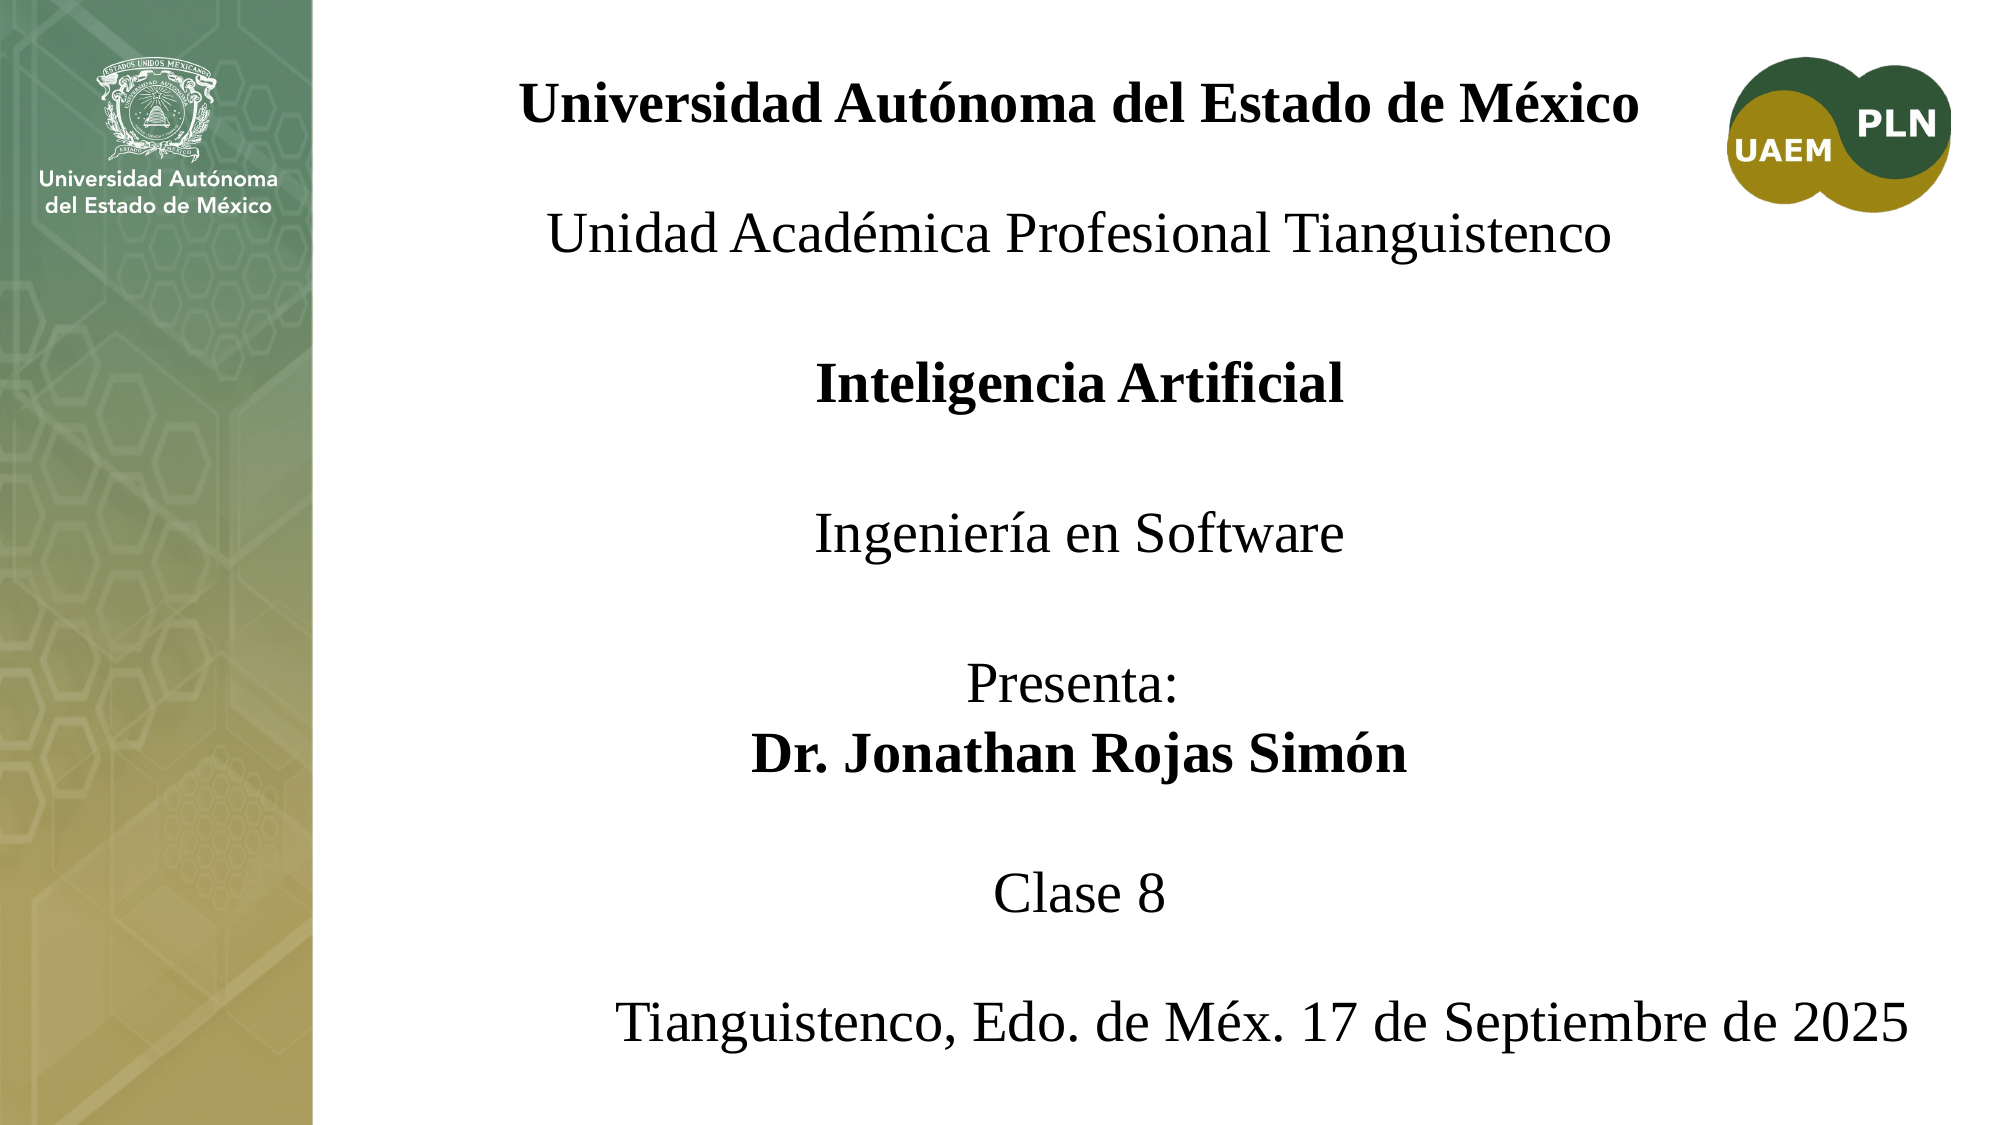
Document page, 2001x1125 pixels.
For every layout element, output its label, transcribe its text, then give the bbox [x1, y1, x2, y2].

picture [1727, 22, 1952, 247]
picture [0, 0, 317, 1125]
text_box Universidad Autónoma del Estado de México Unidad Académica Profesional Tianguistenco Inteligencia Artificial Ingeniería en Software Presenta: Dr. Jonathan Rojas Simón Clase 8 Tianguistenco, Edo. de Méx. 17 de Septiembre de 2025 [317, 57, 1925, 1061]
